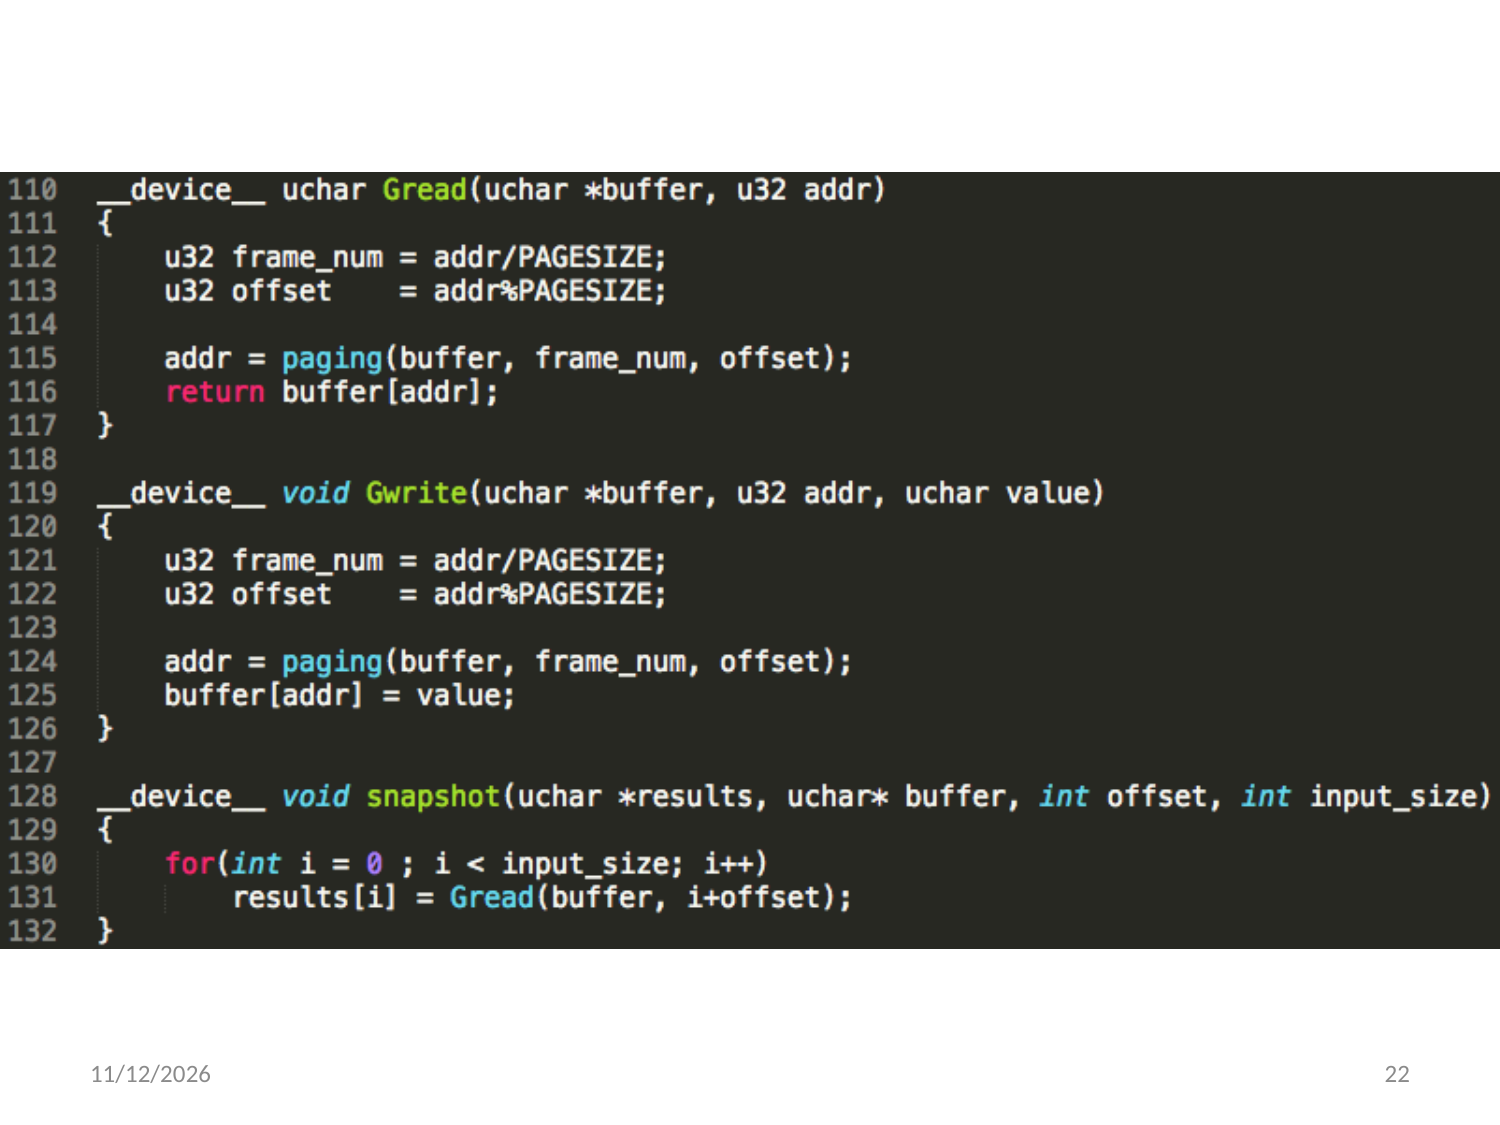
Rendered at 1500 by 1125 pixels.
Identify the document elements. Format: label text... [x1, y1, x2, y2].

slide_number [75, 1042, 425, 1103]
slide_number 22 [1074, 1042, 1425, 1103]
picture [0, 172, 1500, 950]
